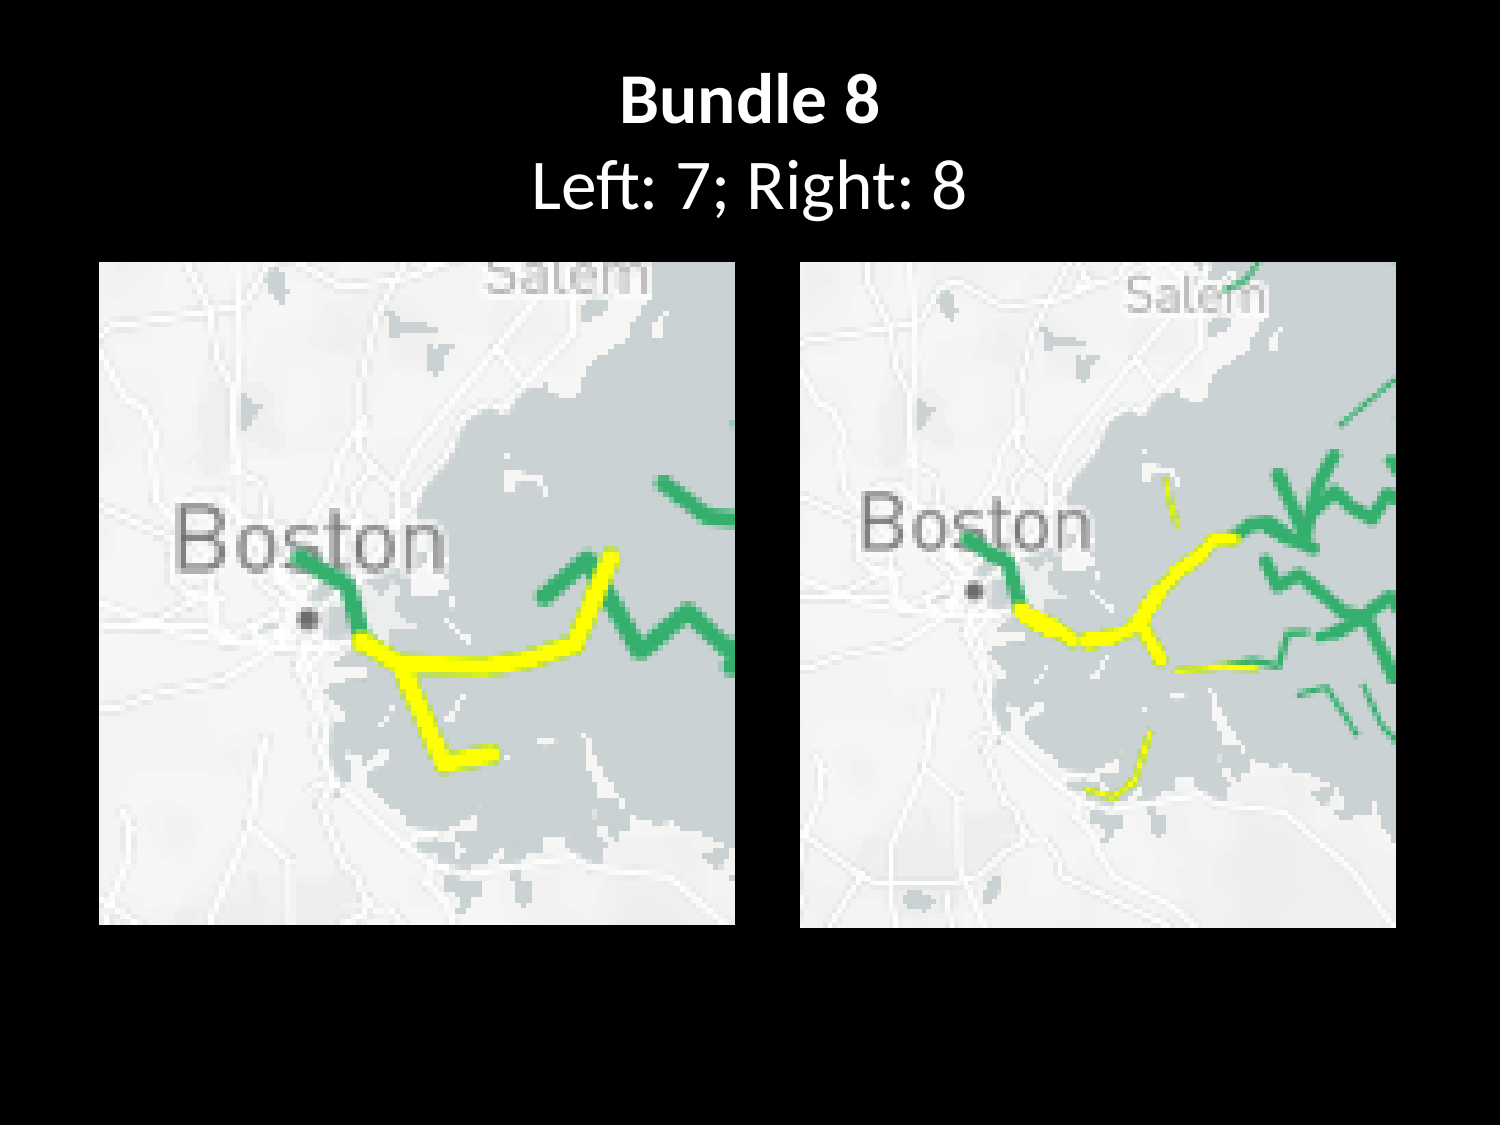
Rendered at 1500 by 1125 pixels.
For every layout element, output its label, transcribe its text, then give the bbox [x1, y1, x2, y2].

picture [799, 262, 1396, 929]
text_box Bundle 8 Left: 7; Right: 8 [74, 45, 1425, 233]
picture [99, 262, 735, 925]
